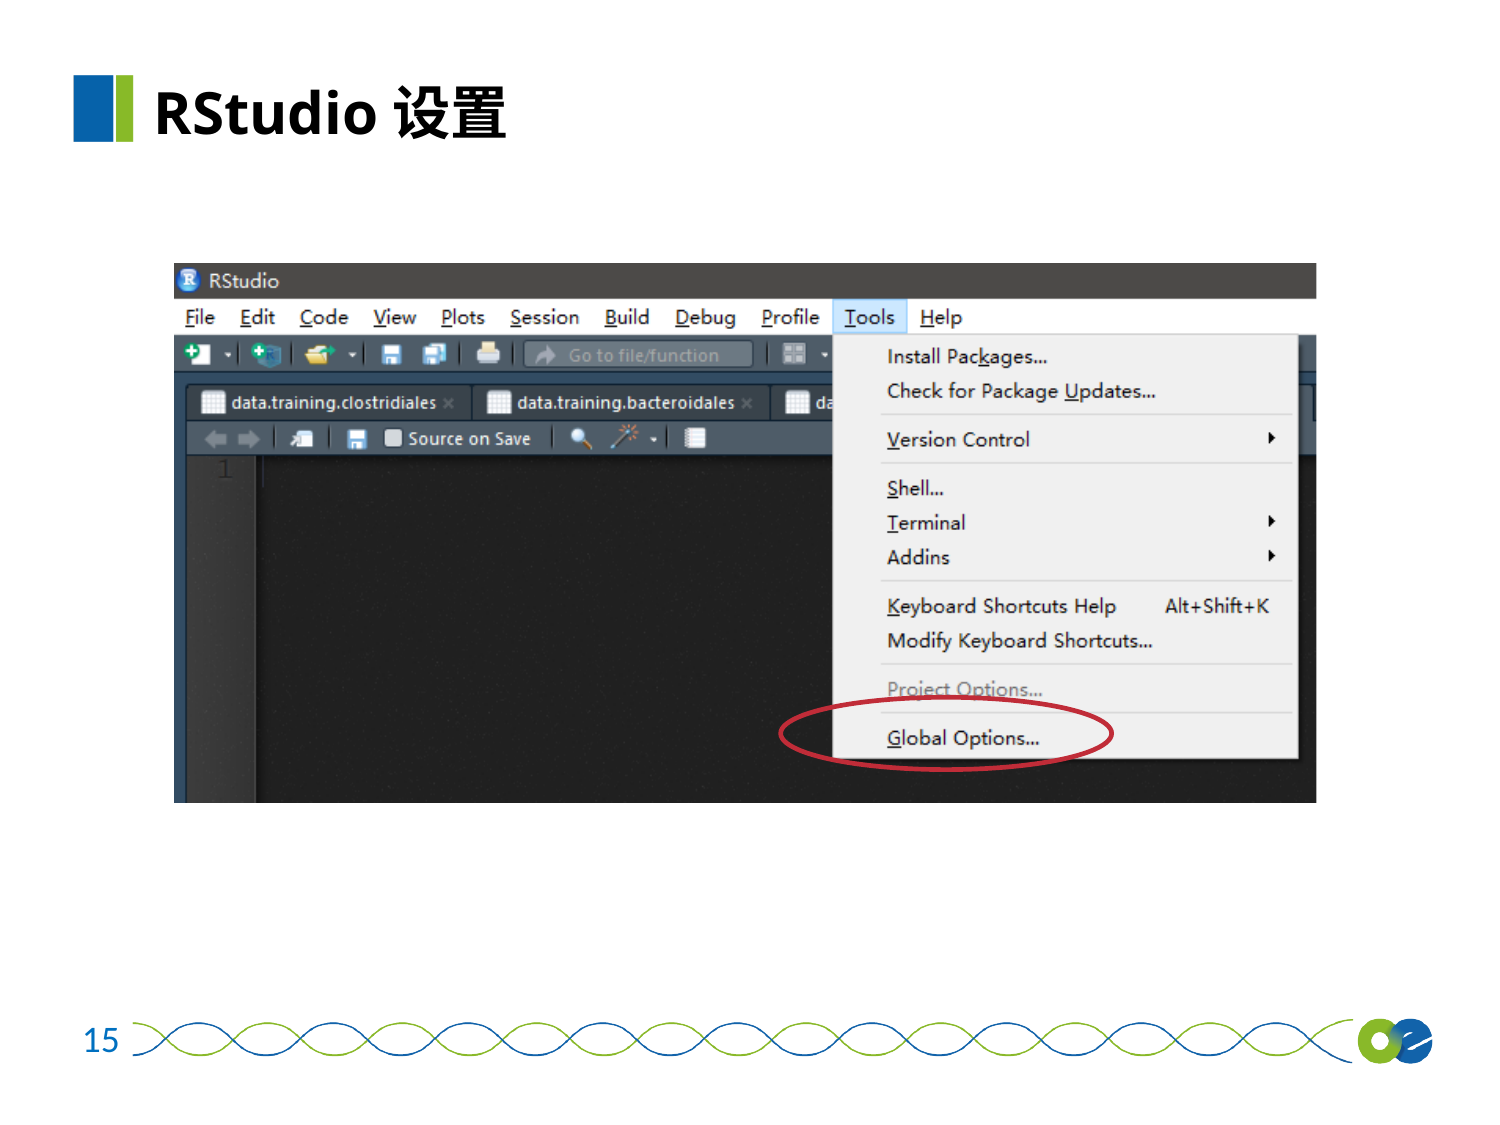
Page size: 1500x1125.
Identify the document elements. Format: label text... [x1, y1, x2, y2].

picture [29, 66, 185, 149]
text_box RStudio设置 [142, 70, 1358, 152]
slide_number 15 [67, 1007, 405, 1068]
picture [126, 1004, 1441, 1079]
picture [173, 263, 1317, 803]
